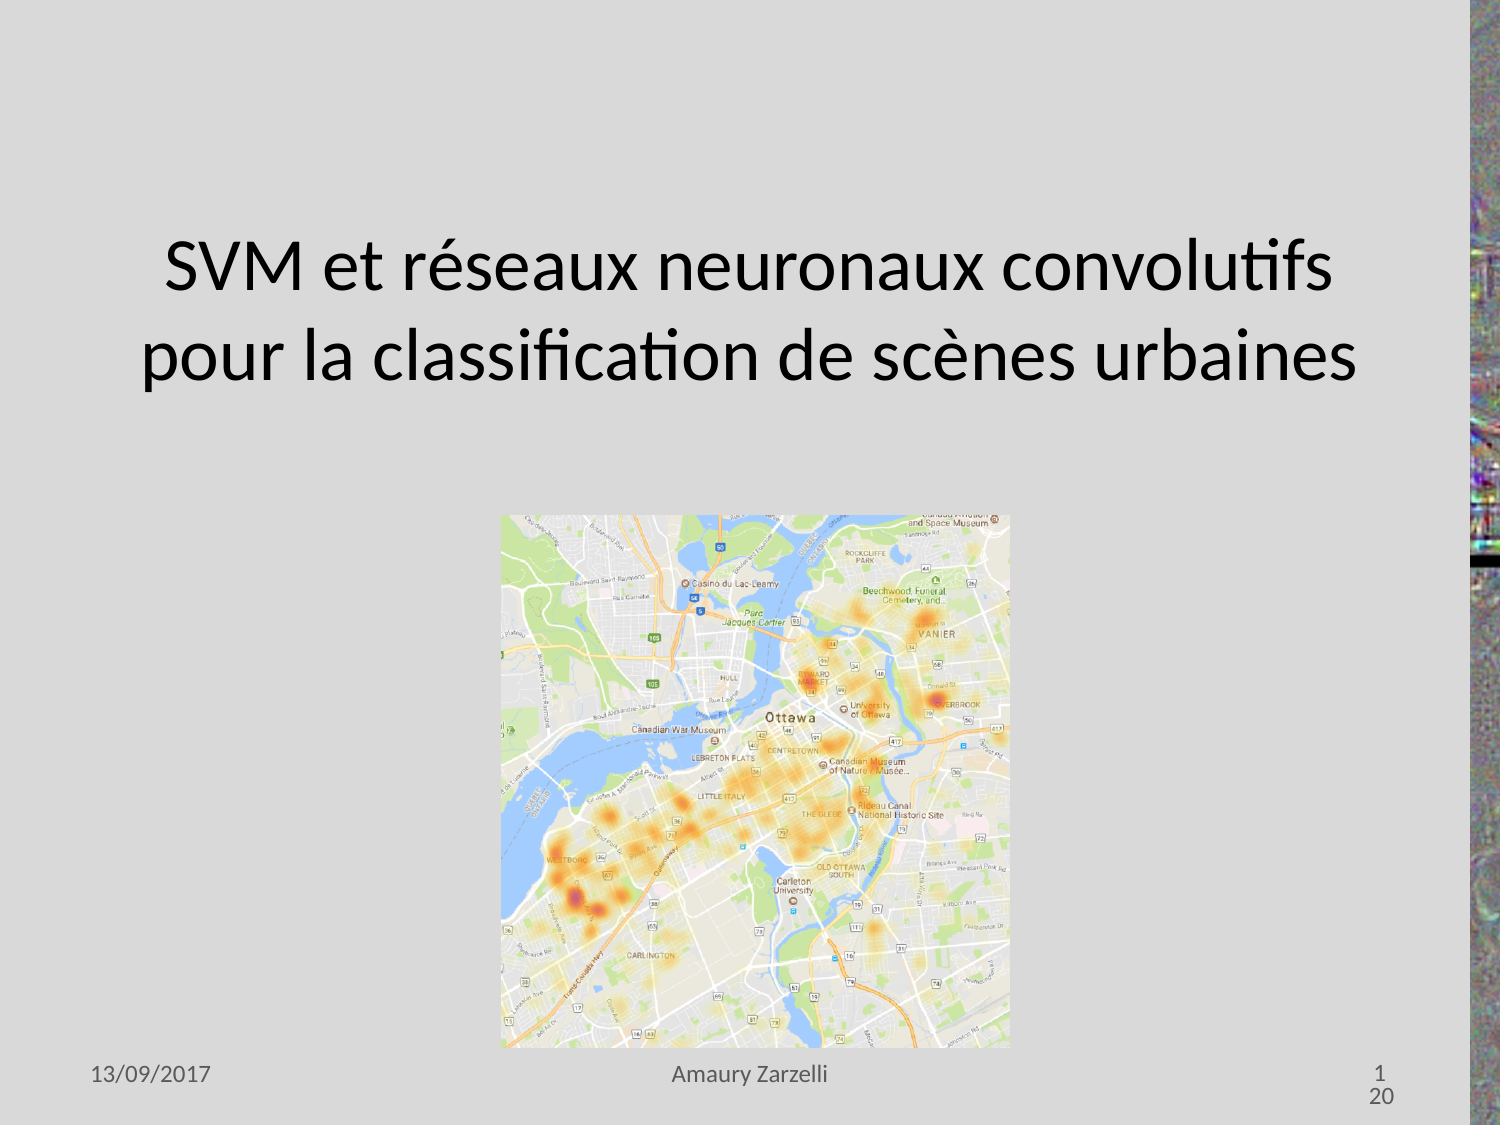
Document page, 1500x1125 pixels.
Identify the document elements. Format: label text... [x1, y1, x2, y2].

slide_number 1 [1340, 1041, 1419, 1102]
picture [501, 514, 1011, 1048]
title SVM et réseaux neuronaux convolutifs pour la classification de scènes urbaines [112, 184, 1388, 426]
footer Amaury Zarzelli [512, 1055, 988, 1103]
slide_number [75, 1042, 425, 1103]
picture [1470, 0, 1500, 1125]
